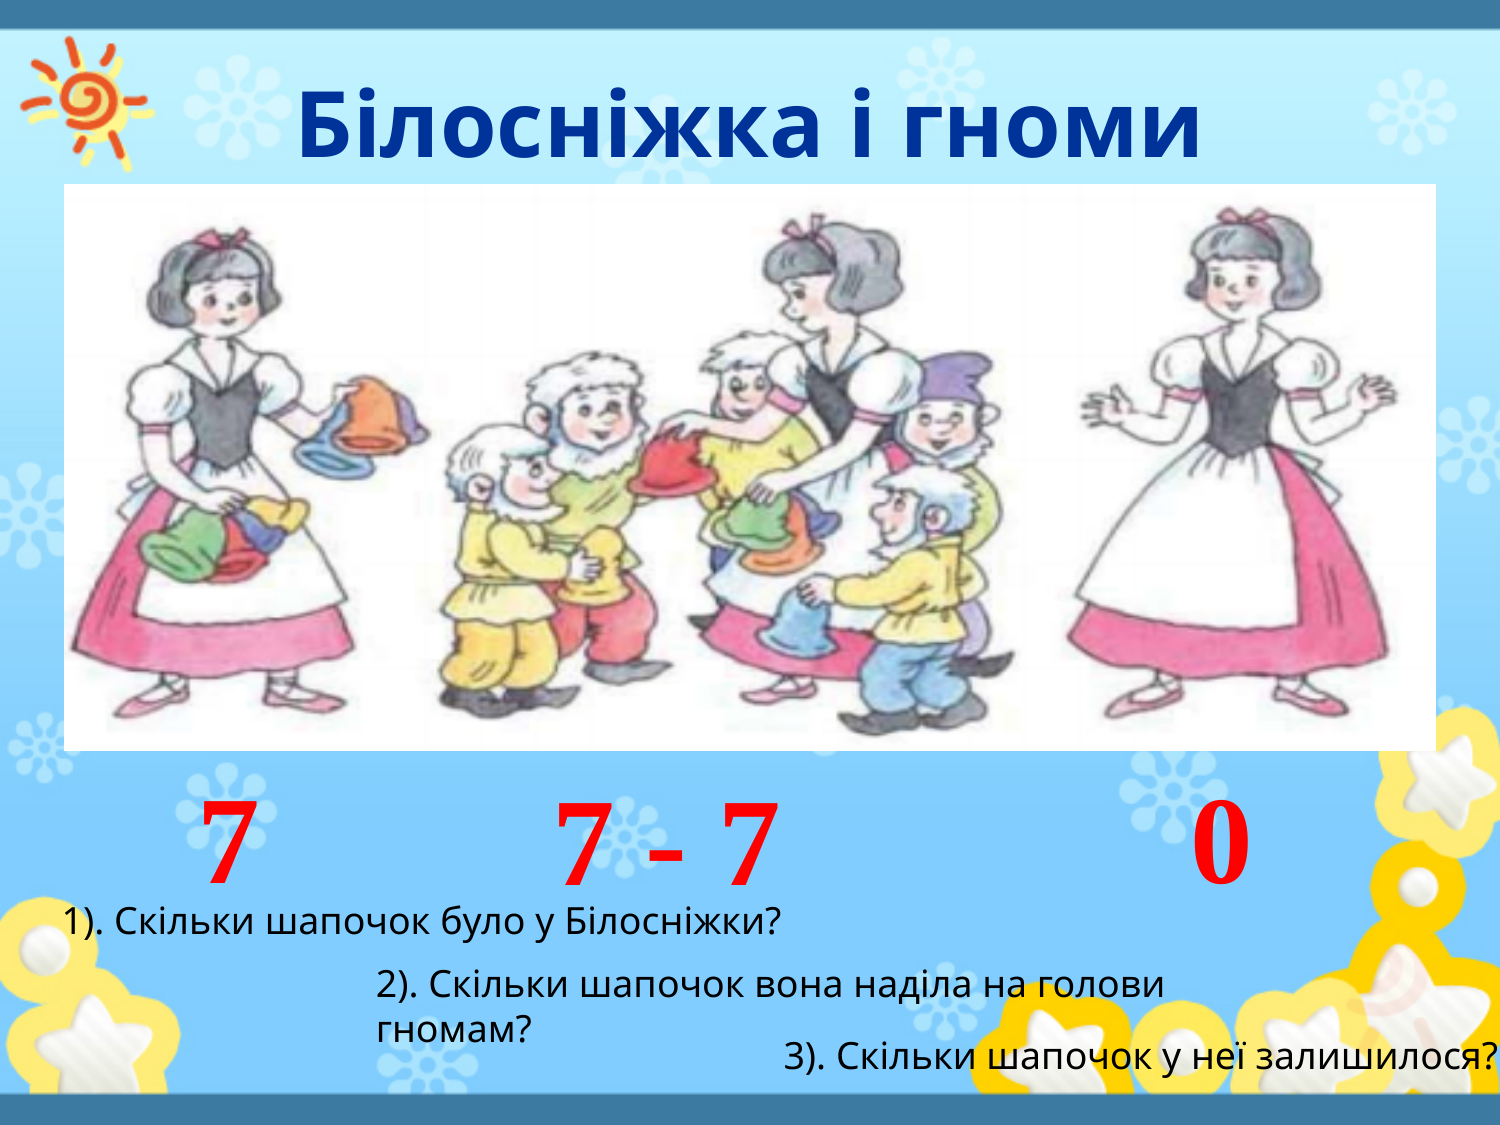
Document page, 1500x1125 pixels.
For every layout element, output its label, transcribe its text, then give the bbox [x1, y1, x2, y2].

text_box 7 [182, 770, 313, 889]
picture [0, 0, 1500, 1125]
text_box 0 [1175, 770, 1306, 917]
text_box 7 - 7 [537, 770, 798, 889]
text_box 2). Скільки шапочок вона наділа на голови гномам? [361, 953, 1337, 1058]
text_box 1). Скільки шапочок було у Білосніжки? [46, 889, 807, 949]
text_box 3). Скільки шапочок у неї залишилося? [768, 1024, 1500, 1085]
title Білосніжка і гноми [75, 45, 1425, 182]
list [64, 184, 1436, 752]
